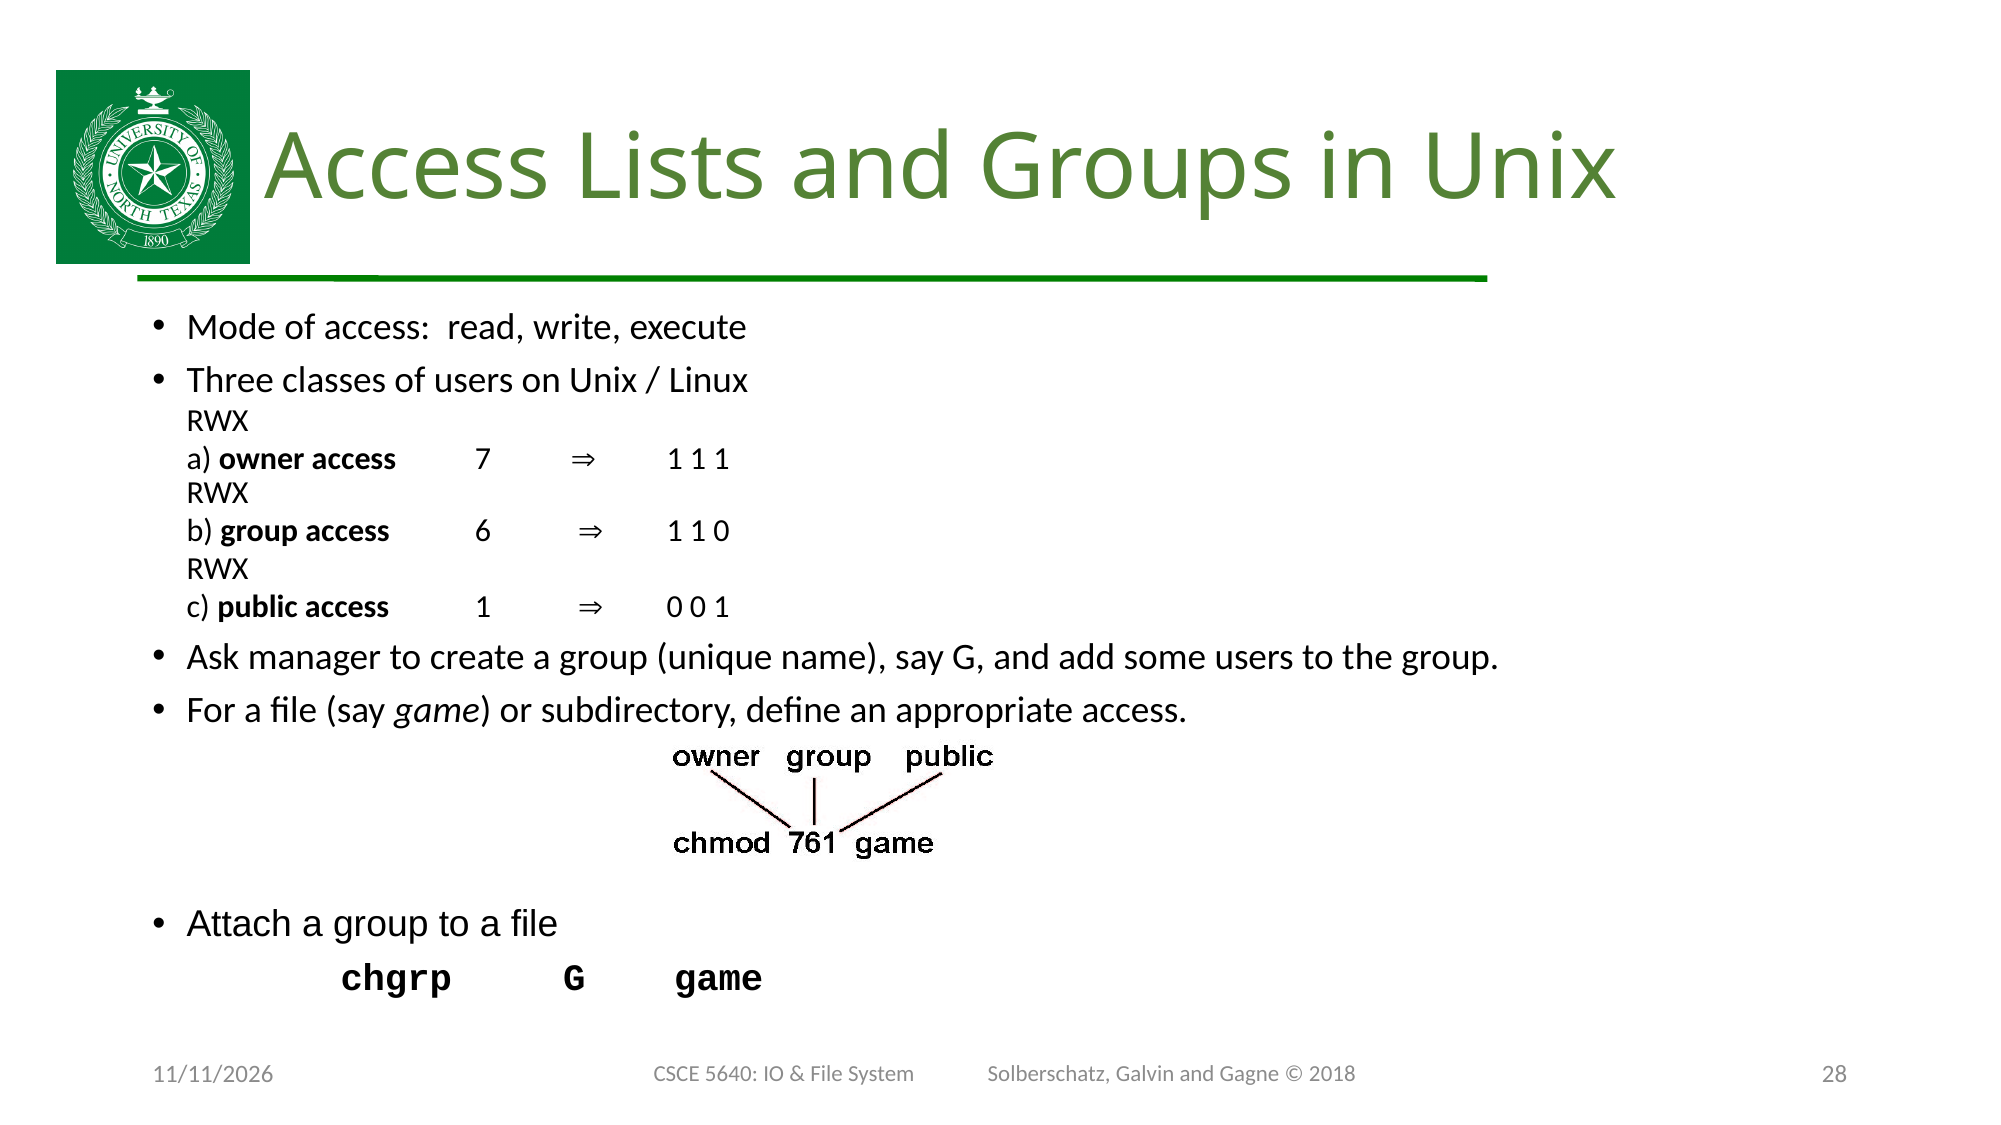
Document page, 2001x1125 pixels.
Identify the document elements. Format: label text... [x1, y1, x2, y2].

picture [666, 739, 1000, 865]
slide_number 28 [1412, 1042, 1863, 1103]
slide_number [137, 1042, 588, 1103]
title Access Lists and Groups in Unix [249, 59, 1863, 278]
list Mode of access: read, write, execute Three classes of users on Unix / Linux RWX a) owner access 7  1 1 1 RWX b) group access 6  1 1 0 RWX c) public access 1  0 0 1 Ask manager to create a group (unique name), say G, and add some users to the group. For a file (say game) or subdirectory, define an appropriate access. Attach a group to a file chgrp G game [137, 299, 1863, 1014]
picture [56, 70, 249, 264]
footer CSCE 5640: IO & File System Solberschatz, Galvin and Gagne © 2018 [617, 1042, 1394, 1103]
